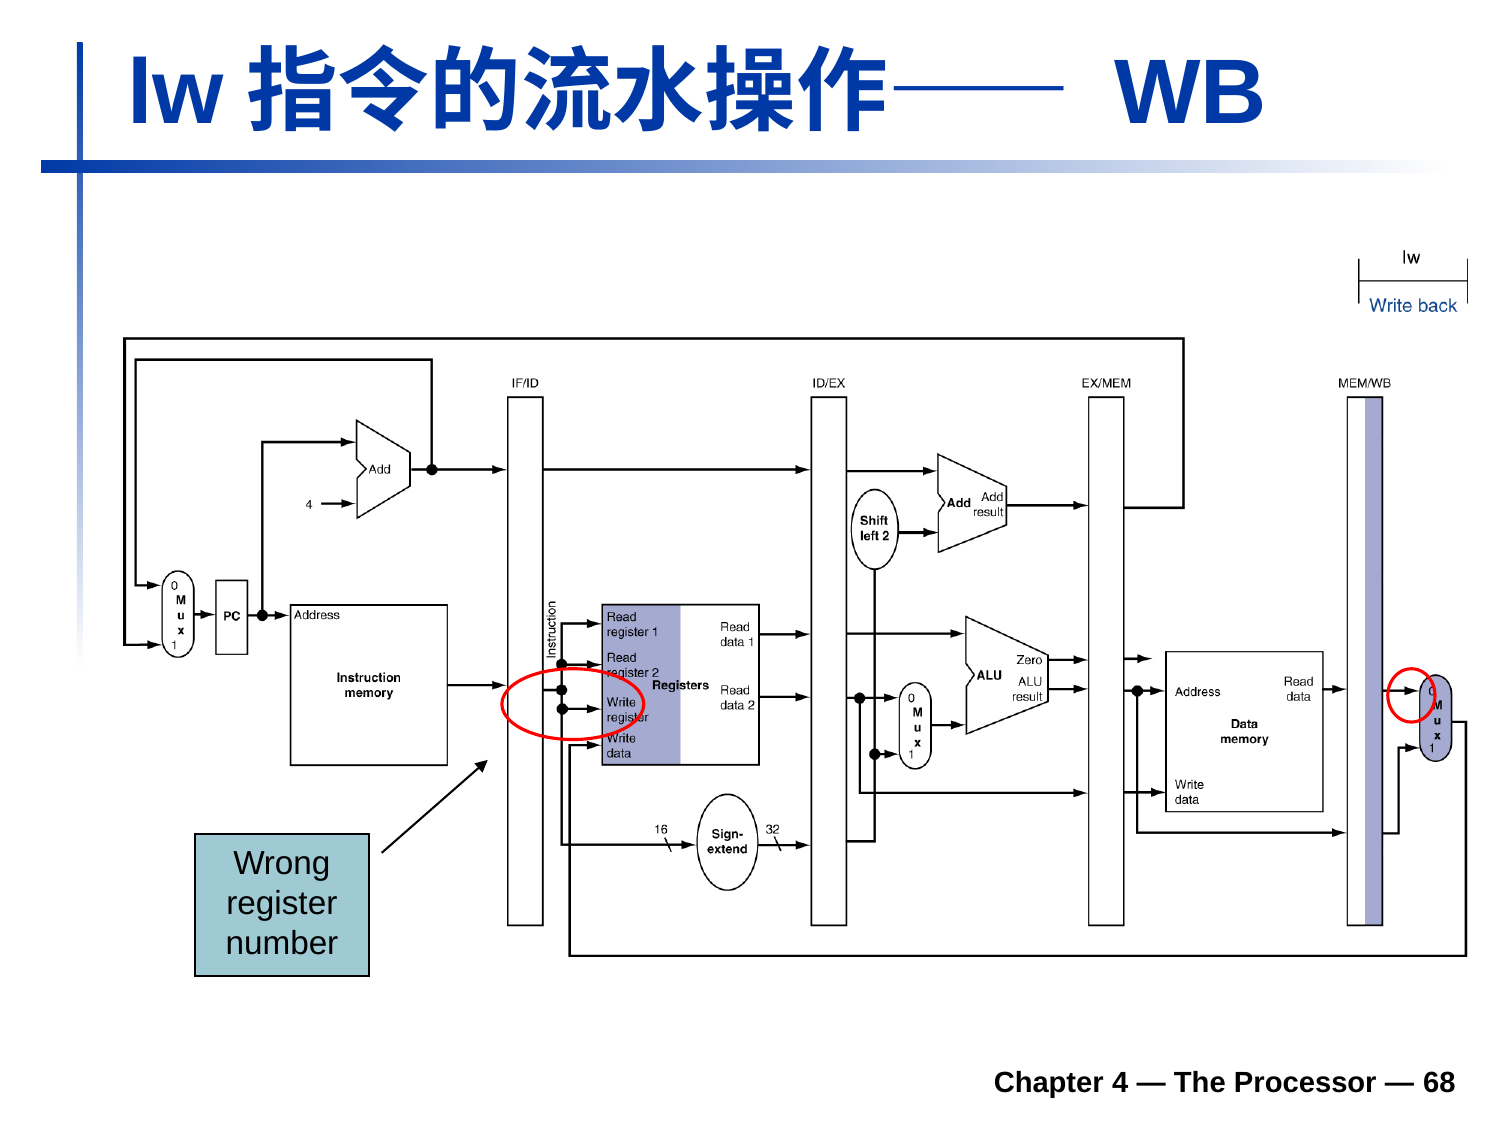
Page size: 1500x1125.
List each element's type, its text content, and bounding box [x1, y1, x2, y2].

footer Chapter 4 — The Processor — 68 [277, 1046, 1471, 1106]
title lw指令的流水操作—— WB [112, 22, 1468, 149]
text_box Wrong register number [194, 965, 370, 977]
picture [123, 247, 1468, 957]
